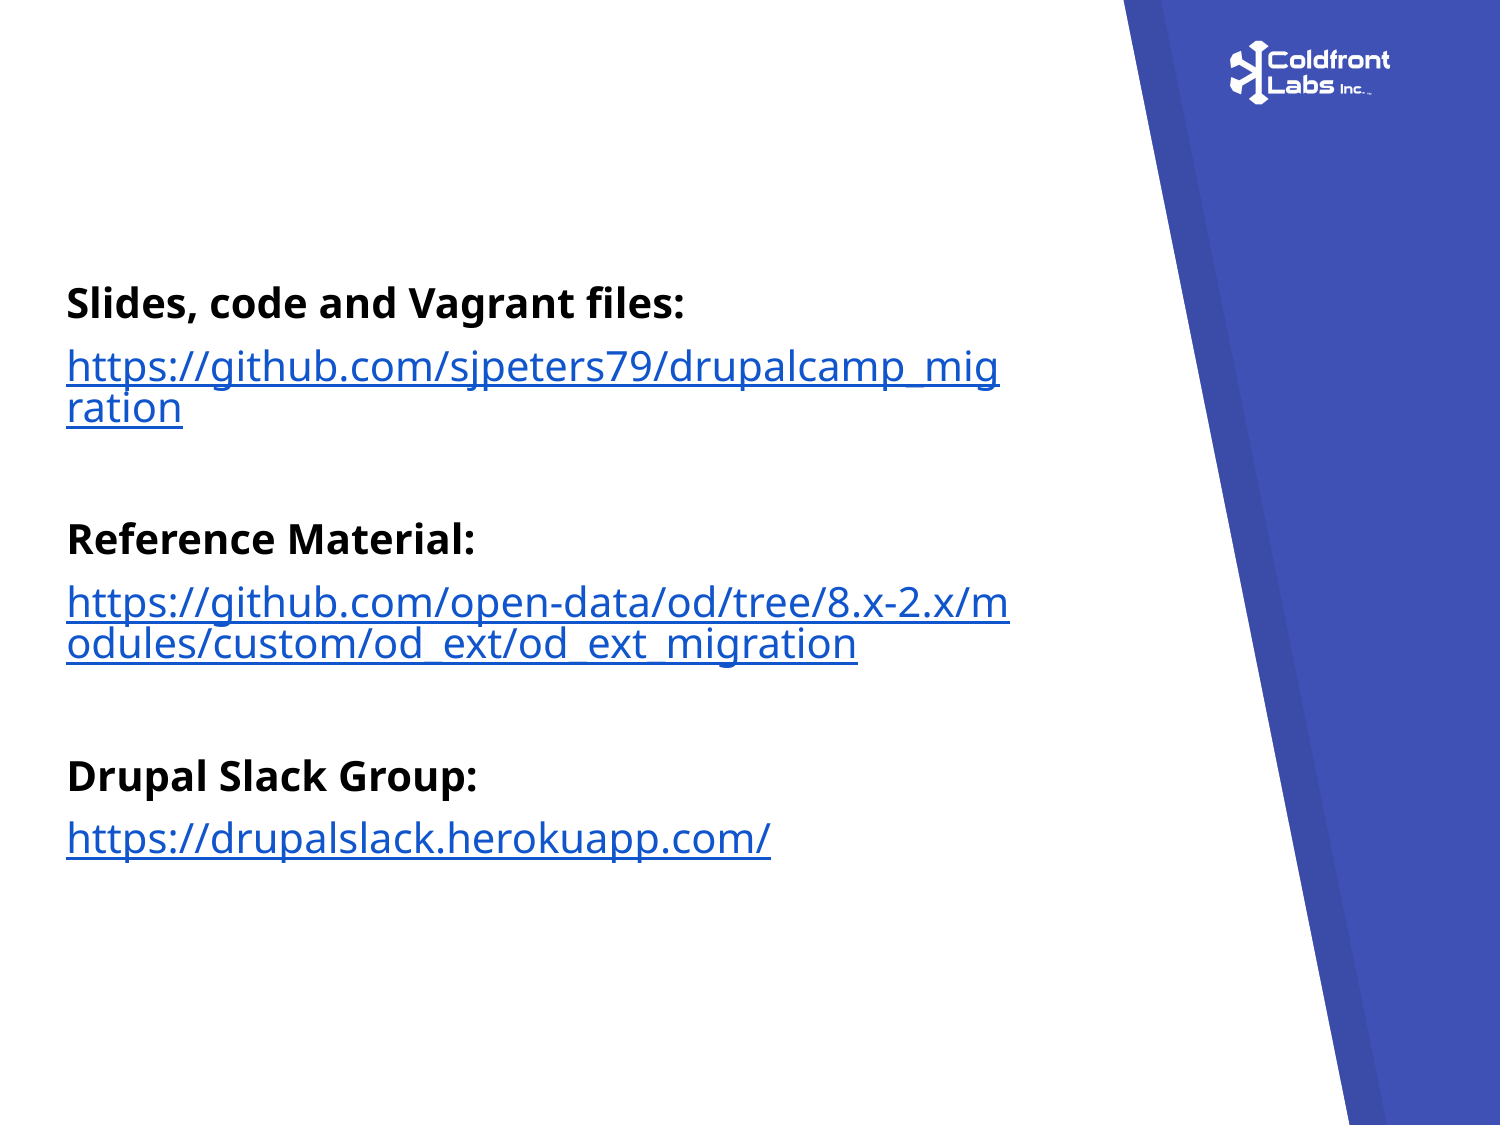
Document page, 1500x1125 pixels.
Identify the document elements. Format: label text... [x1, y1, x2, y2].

text_box Slides, code and Vagrant files: https://github.com/sjpeters79/drupalcamp_migration Reference Material: https://github.com/open-data/od/tree/8.x-2.x/modules/custom/od_ext/od_ext_migration Drupal Slack Group: https://drupalslack.herokuapp.com/ [51, 316, 1030, 809]
picture [1224, 35, 1396, 110]
